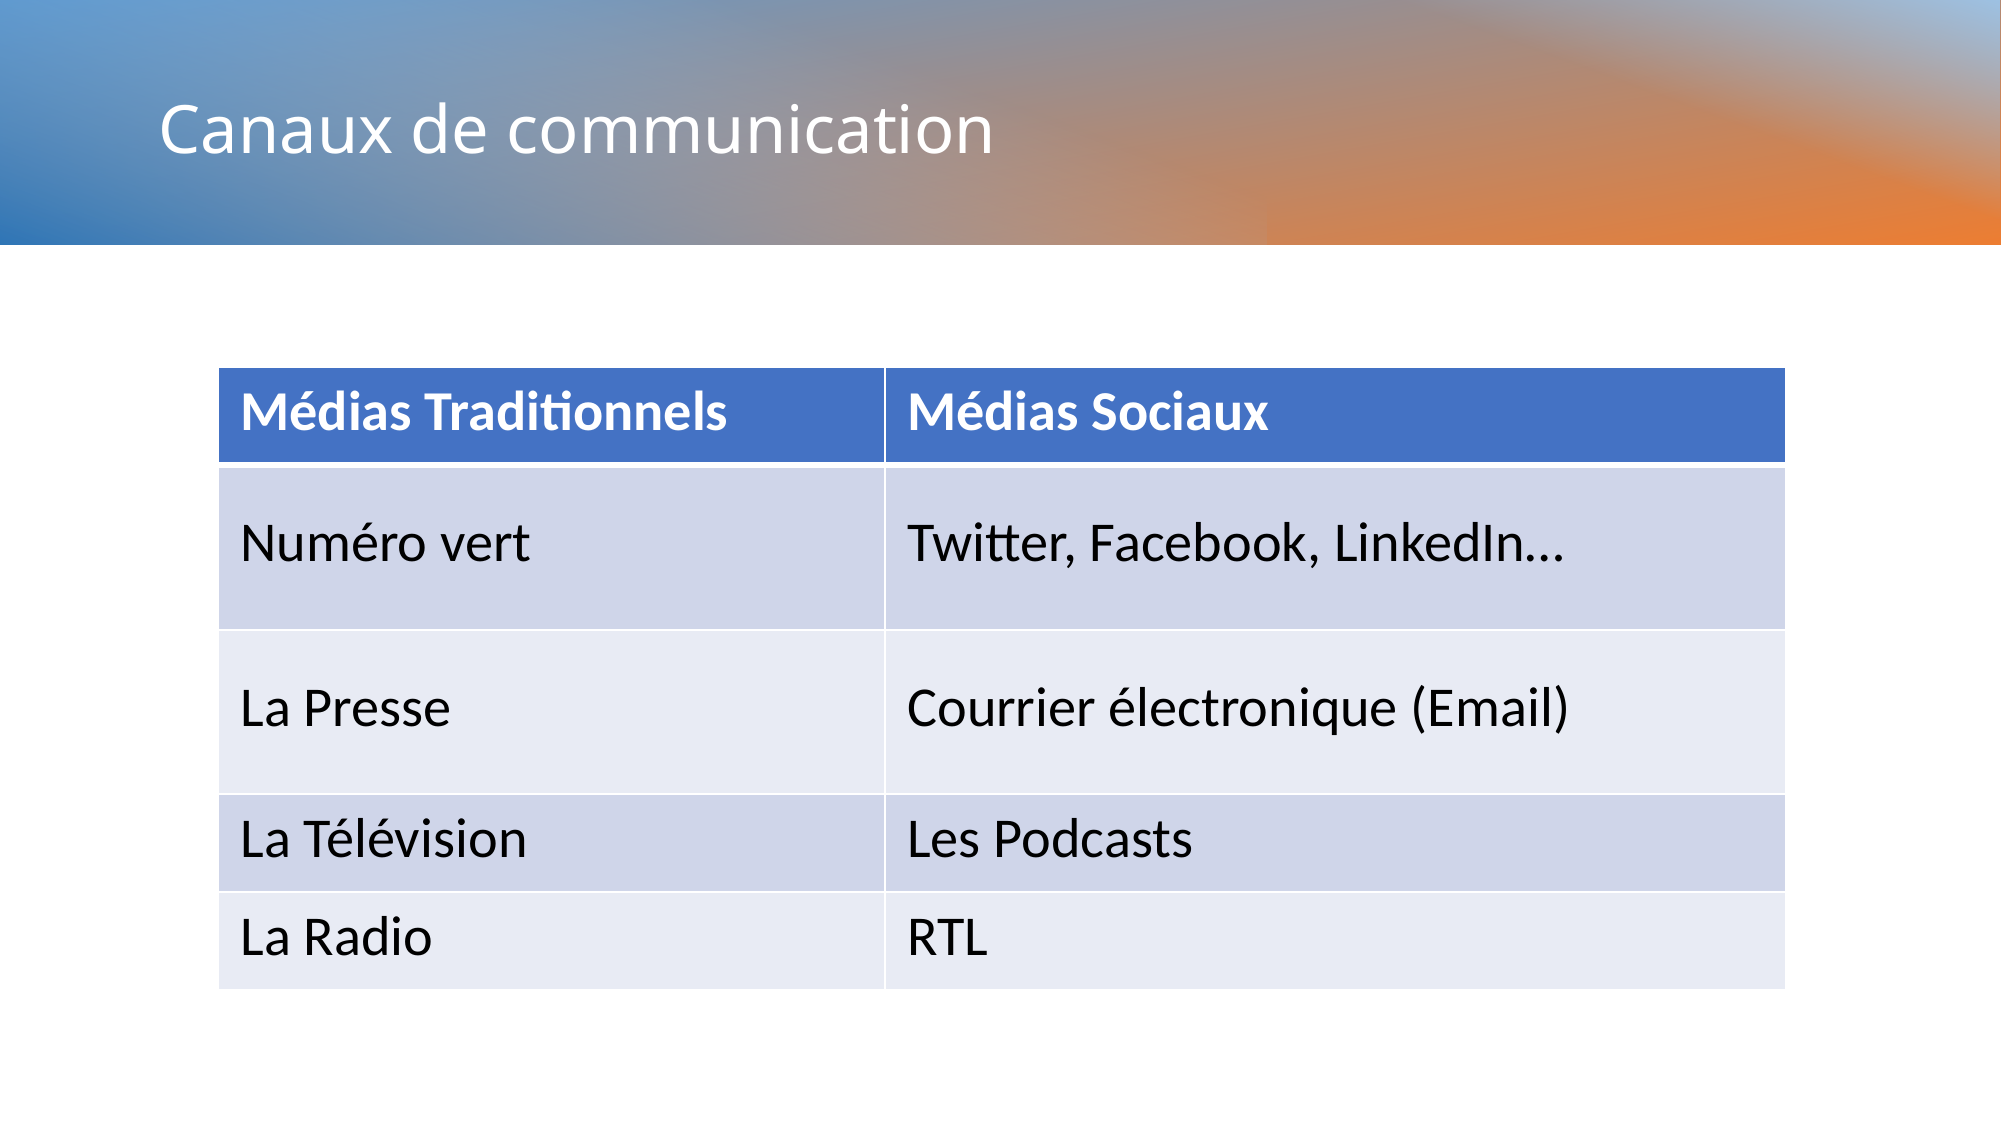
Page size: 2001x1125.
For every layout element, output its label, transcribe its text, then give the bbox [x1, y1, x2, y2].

table_header Médias Traditionnels [219, 368, 884, 462]
table_cell Twitter, Facebook, LinkedIn… [886, 468, 1785, 629]
table_cell La Radio [219, 893, 884, 989]
table_cell RTL [886, 893, 1785, 989]
table_cell La Presse [219, 631, 884, 793]
table_header Médias Sociaux [886, 368, 1785, 462]
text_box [0, 0, 2000, 245]
table_cell Les Podcasts [886, 795, 1785, 891]
table_cell Courrier électronique (Email) [886, 631, 1785, 793]
table_cell Numéro vert [219, 468, 884, 629]
table_cell La Télévision [219, 795, 884, 891]
